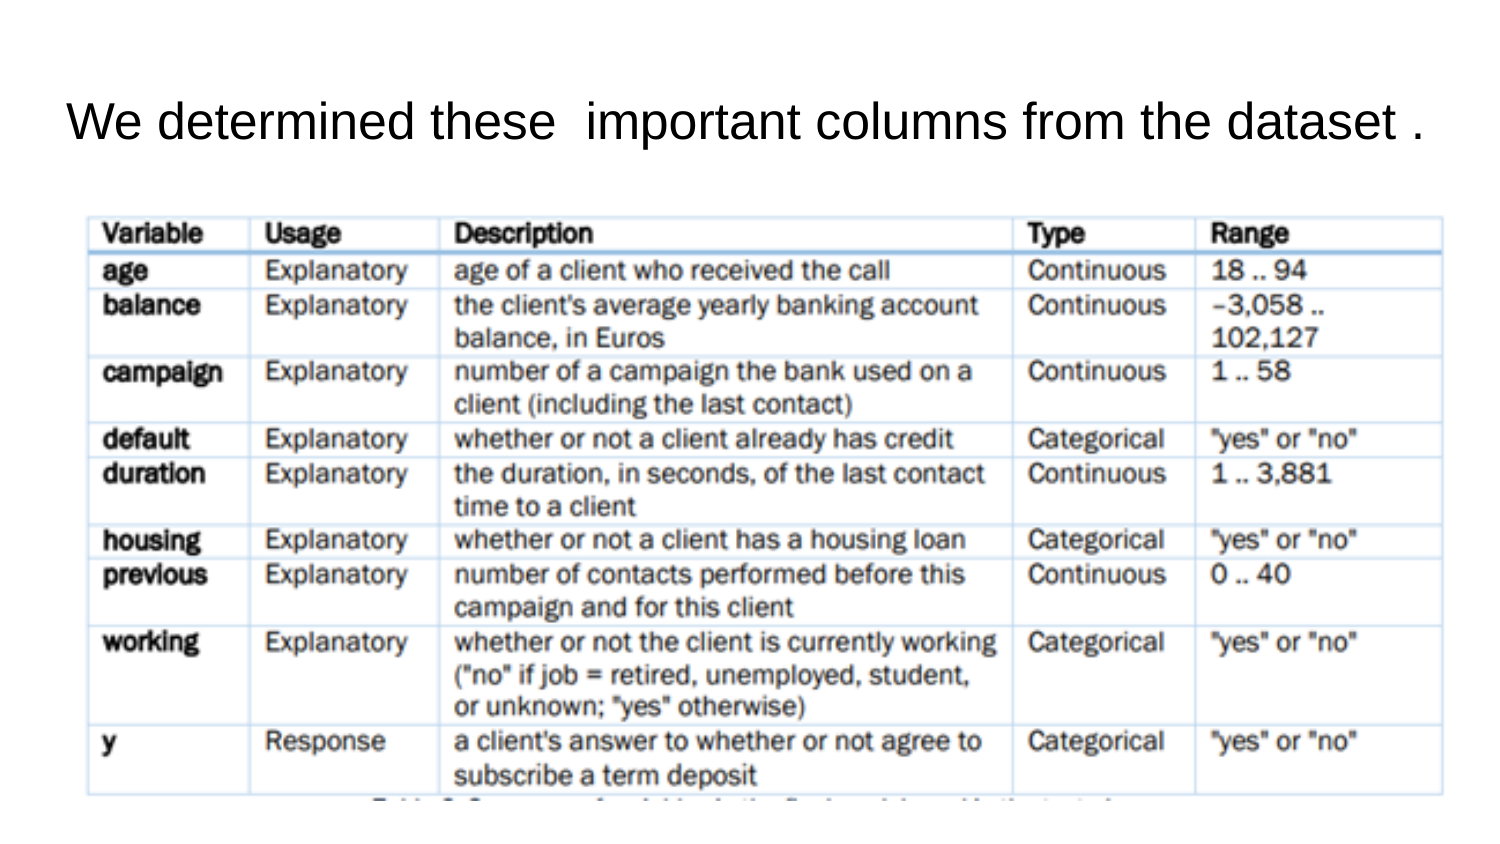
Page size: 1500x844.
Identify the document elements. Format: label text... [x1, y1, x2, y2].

picture [50, 213, 1450, 802]
title We determined these important columns from the dataset . [51, 72, 1449, 167]
